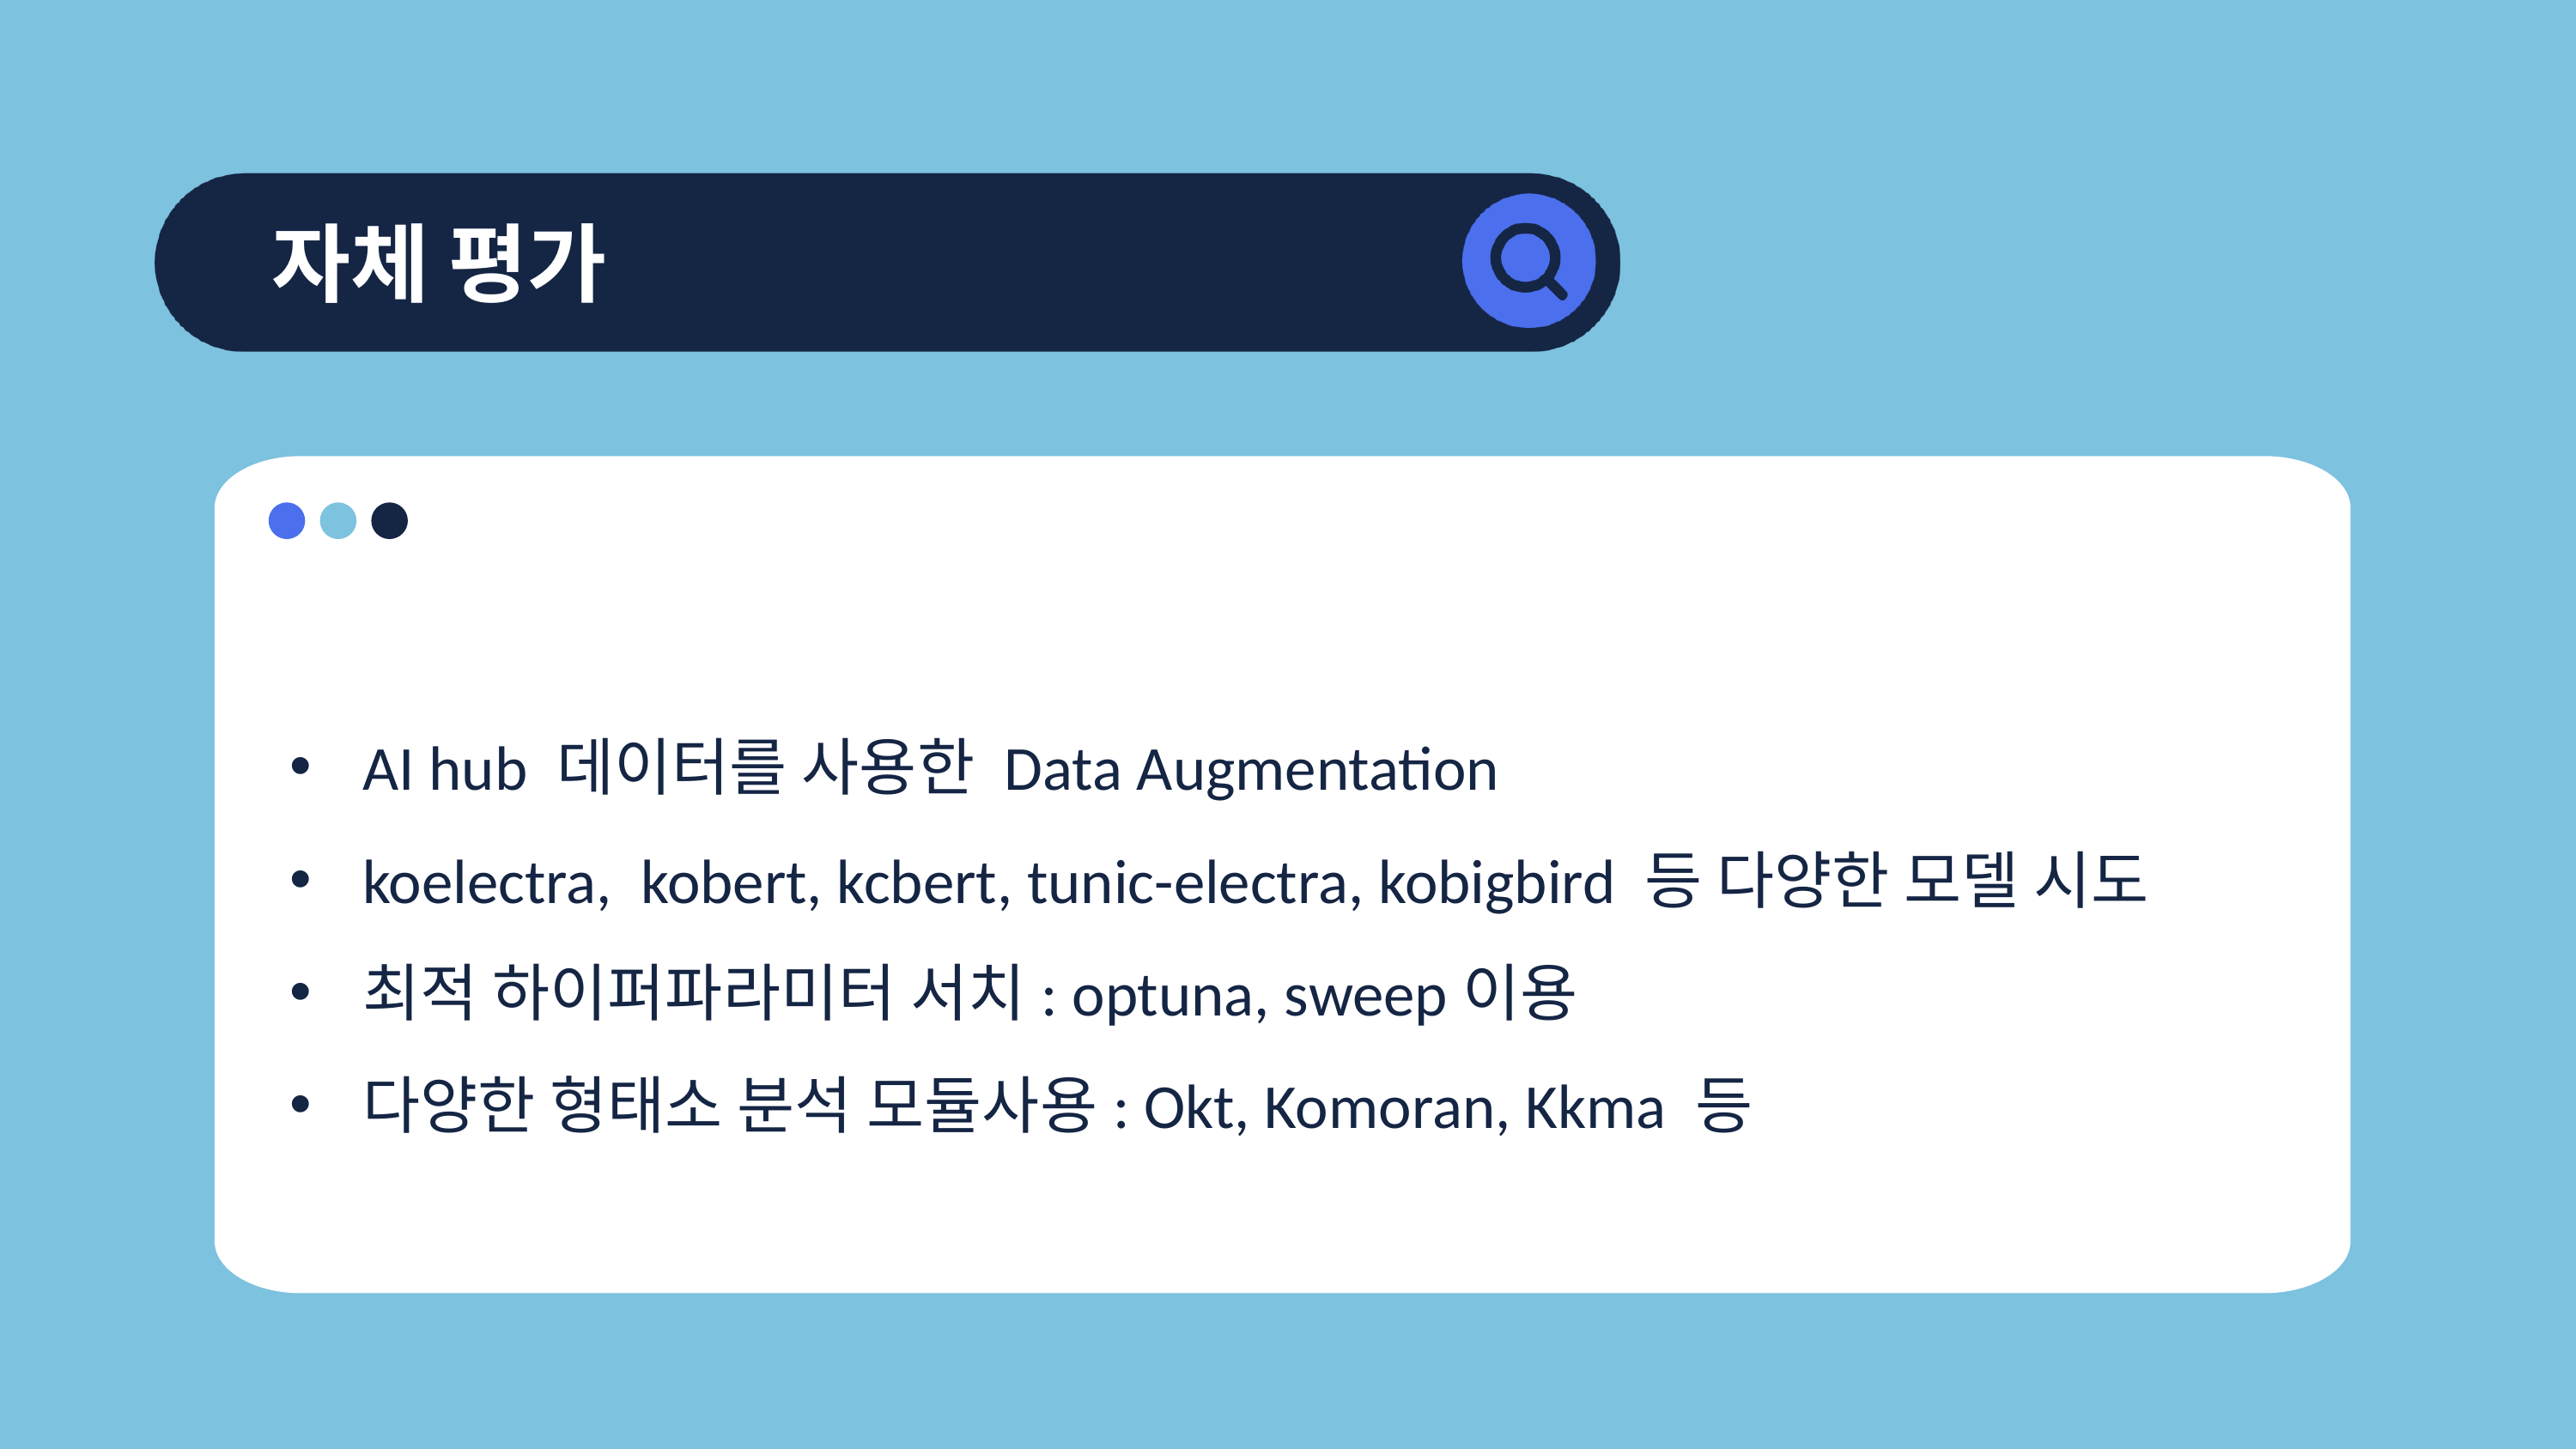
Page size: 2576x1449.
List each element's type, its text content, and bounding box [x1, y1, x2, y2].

picture [155, 173, 1620, 352]
text_box [214, 456, 2351, 1294]
text_box AI hub 데이터를 사용한 Data Augmentation koelectra, kobert, kcbert, tunic-electra, kobigbird 등 다양한 모델 시도 최적 하이퍼파라미터 서치: optuna, sweep이용 다양한 형태소 분석 모듈사용: Okt, Komoran, Kkma 등 [282, 690, 2294, 1254]
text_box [268, 502, 409, 540]
